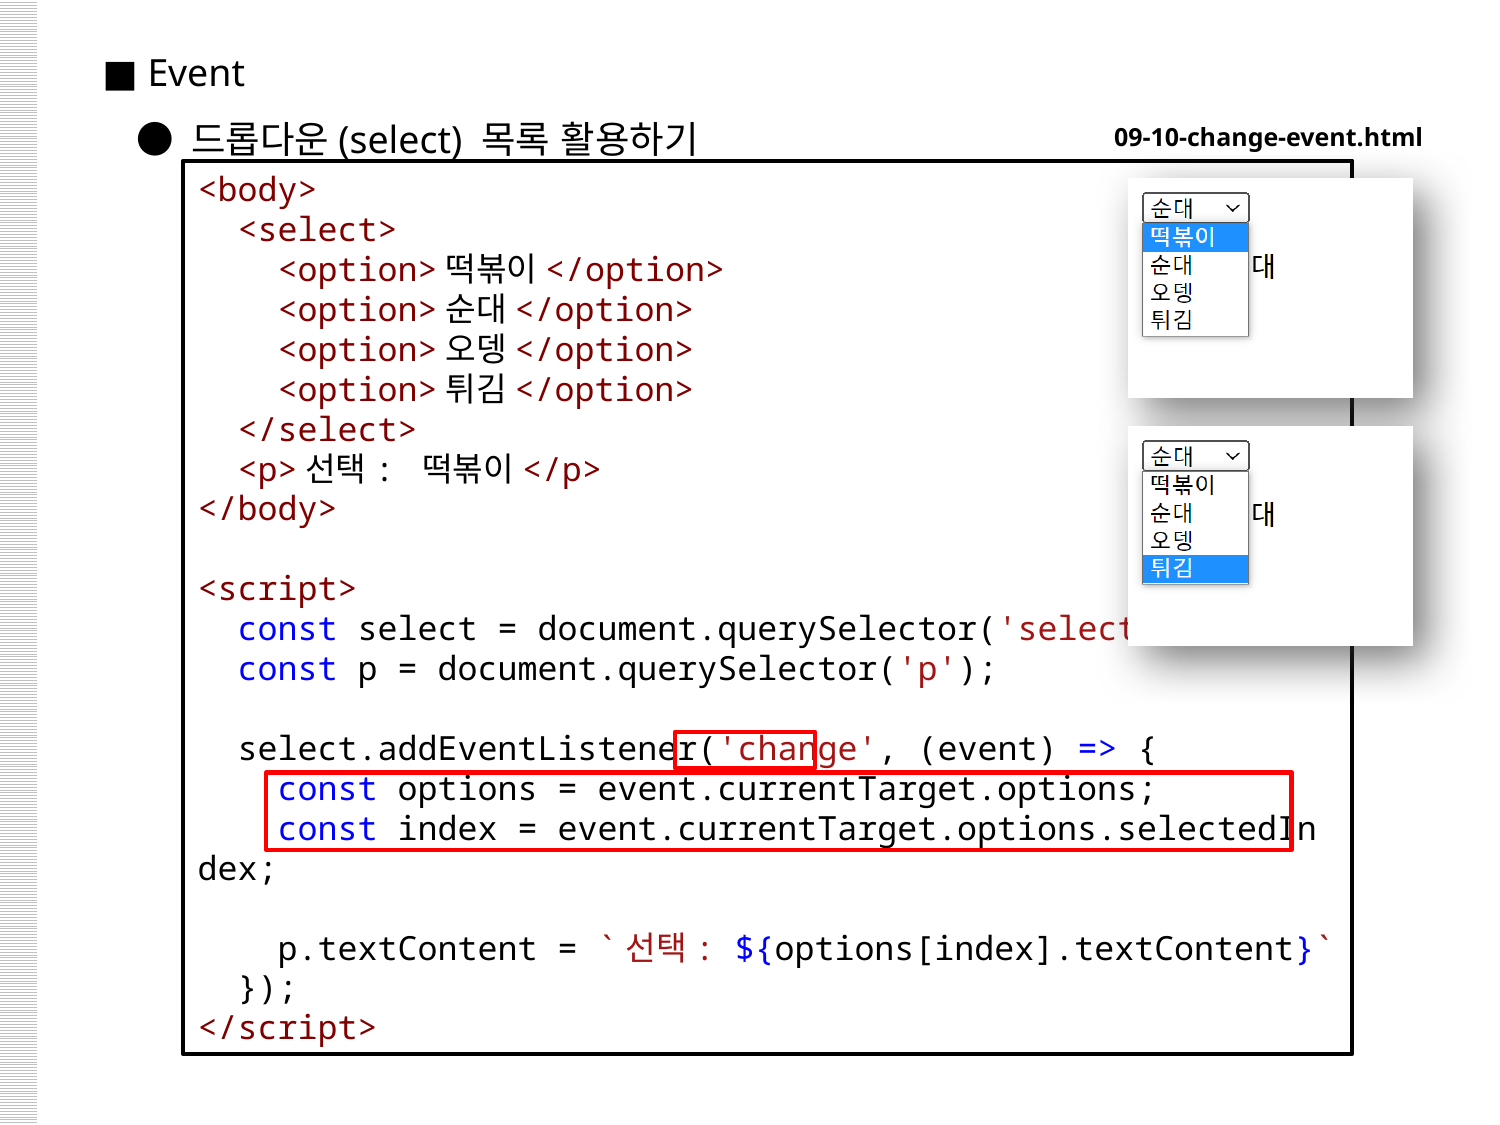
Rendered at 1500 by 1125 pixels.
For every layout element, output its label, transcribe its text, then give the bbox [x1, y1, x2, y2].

text_box ■ Event ● 드롭다운(select) 목록 활용하기 [87, 19, 714, 169]
text_box 09-10-change-event.html [1099, 113, 1439, 159]
text_box [264, 770, 1294, 852]
picture [1127, 178, 1413, 398]
picture [1127, 426, 1413, 646]
text_box <body> <select> <option>떡볶이</option> <option>순대</option> <option>오뎅</option> <option>튀김</option> </select> <p>선택: 떡볶이</p> </body> <script> const select = document.querySelector('select'); const p = document.querySelector('p'); select.addEventListener('change', (event) => { const options = event.currentTarget.options; const index = event.currentTarget.options.selectedIndex; p.textContent = `선택: ${options[index].textContent}` }); </script> [181, 159, 1354, 1056]
text_box [673, 730, 817, 770]
